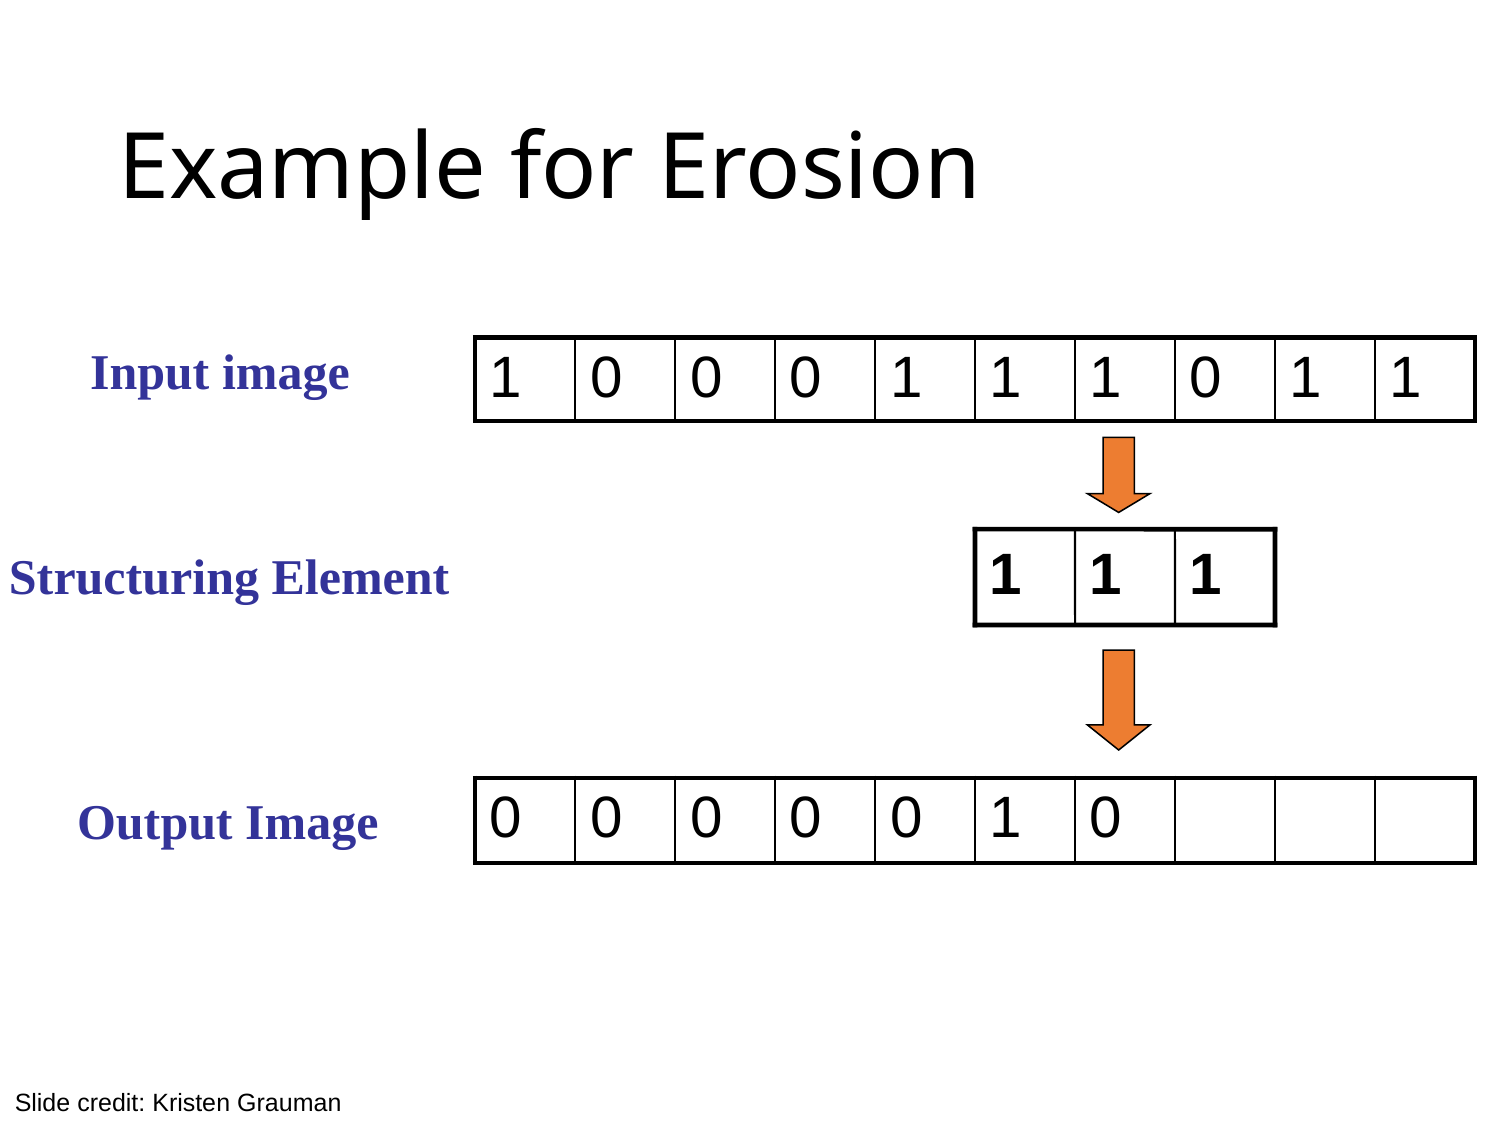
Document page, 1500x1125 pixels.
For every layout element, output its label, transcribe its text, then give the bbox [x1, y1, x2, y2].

table_header [1276, 780, 1374, 861]
table_header 0 [576, 340, 674, 419]
table_header [1176, 780, 1274, 861]
table_header 1 [477, 340, 574, 419]
table_header 0 [676, 340, 774, 419]
text_box Input image [75, 331, 365, 407]
table_header 0 [676, 780, 774, 861]
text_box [974, 437, 1275, 750]
table_header 0 [876, 780, 974, 861]
text_box Structuring Element [0, 537, 465, 613]
title Example for Erosion [103, 59, 1397, 278]
table_header 1 [876, 340, 974, 419]
table_header 0 [776, 340, 874, 419]
text_box Slide credit: Kristen Grauman [0, 1079, 688, 1125]
table_header 0 [477, 780, 574, 861]
table_header 1 [1376, 340, 1473, 419]
table_header 1 [1076, 340, 1174, 419]
table_header 0 [776, 780, 874, 861]
table_header 1 [976, 340, 1074, 419]
table_header [1376, 780, 1473, 861]
table_header 1 [1276, 340, 1374, 419]
table_header 1 [976, 780, 1074, 861]
table_header 0 [576, 780, 674, 861]
table_header 0 [1176, 340, 1274, 419]
table_header 0 [1076, 780, 1174, 861]
text_box Output Image [62, 781, 394, 857]
